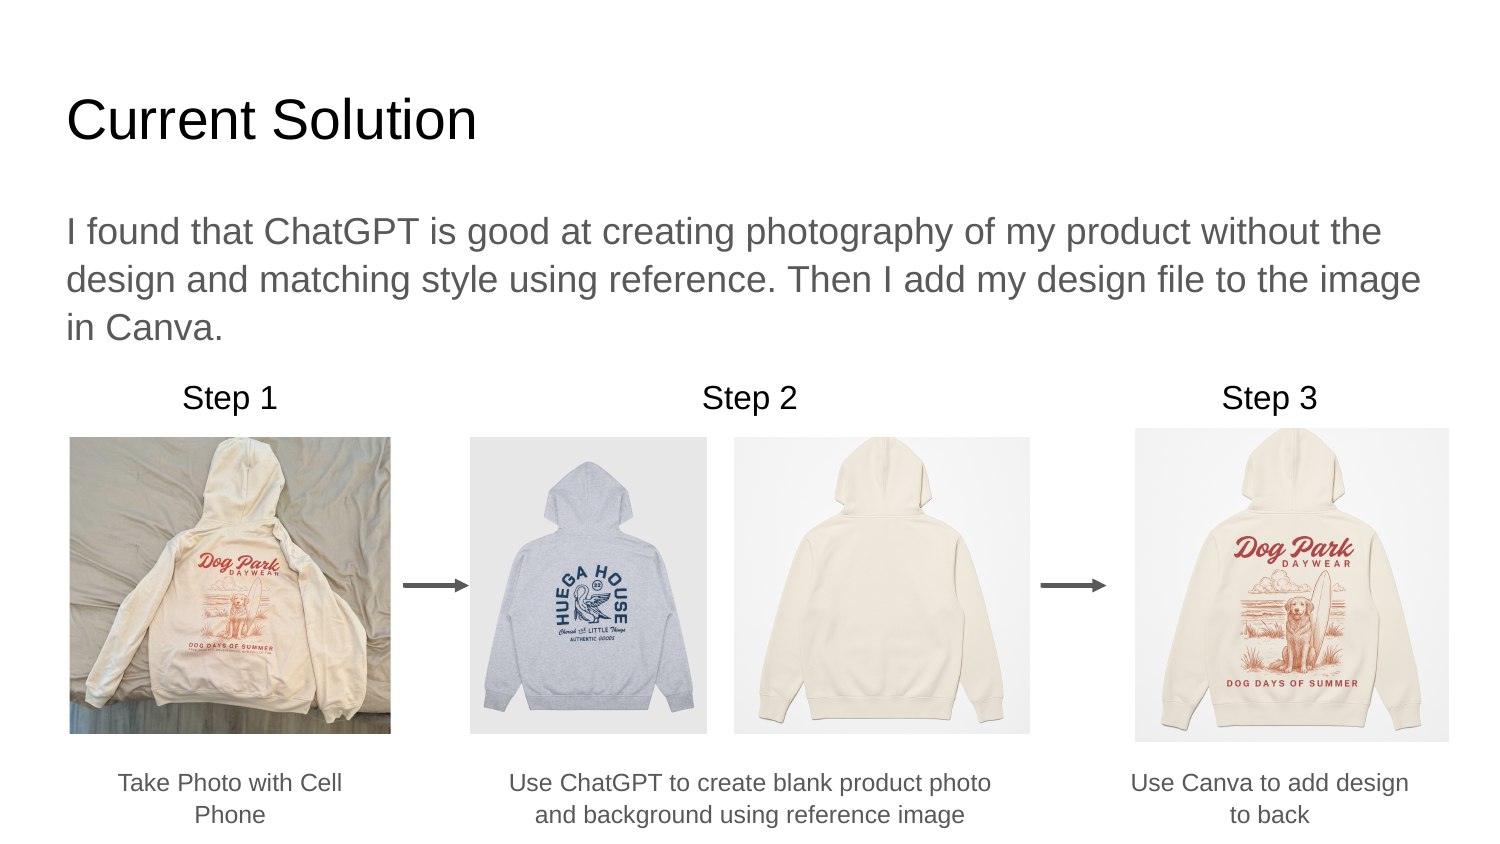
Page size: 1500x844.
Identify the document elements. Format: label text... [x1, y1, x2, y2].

list Use ChatGPT to create blank product photo and background using reference image [470, 749, 1030, 844]
list I found that ChatGPT is good at creating photography of my product without the design and matching style using reference. Then I add my design file to the image in Canva. [51, 189, 1449, 365]
title Current Solution [51, 72, 1449, 167]
title Step 1 [69, 364, 391, 437]
title Step 3 [1109, 364, 1431, 459]
picture [69, 437, 391, 734]
picture [470, 437, 707, 734]
title Step 2 [589, 364, 911, 459]
list Take Photo with Cell Phone [69, 749, 391, 844]
picture [1135, 428, 1450, 743]
list Use Canva to add design to back [1109, 749, 1431, 844]
picture [733, 437, 1030, 734]
